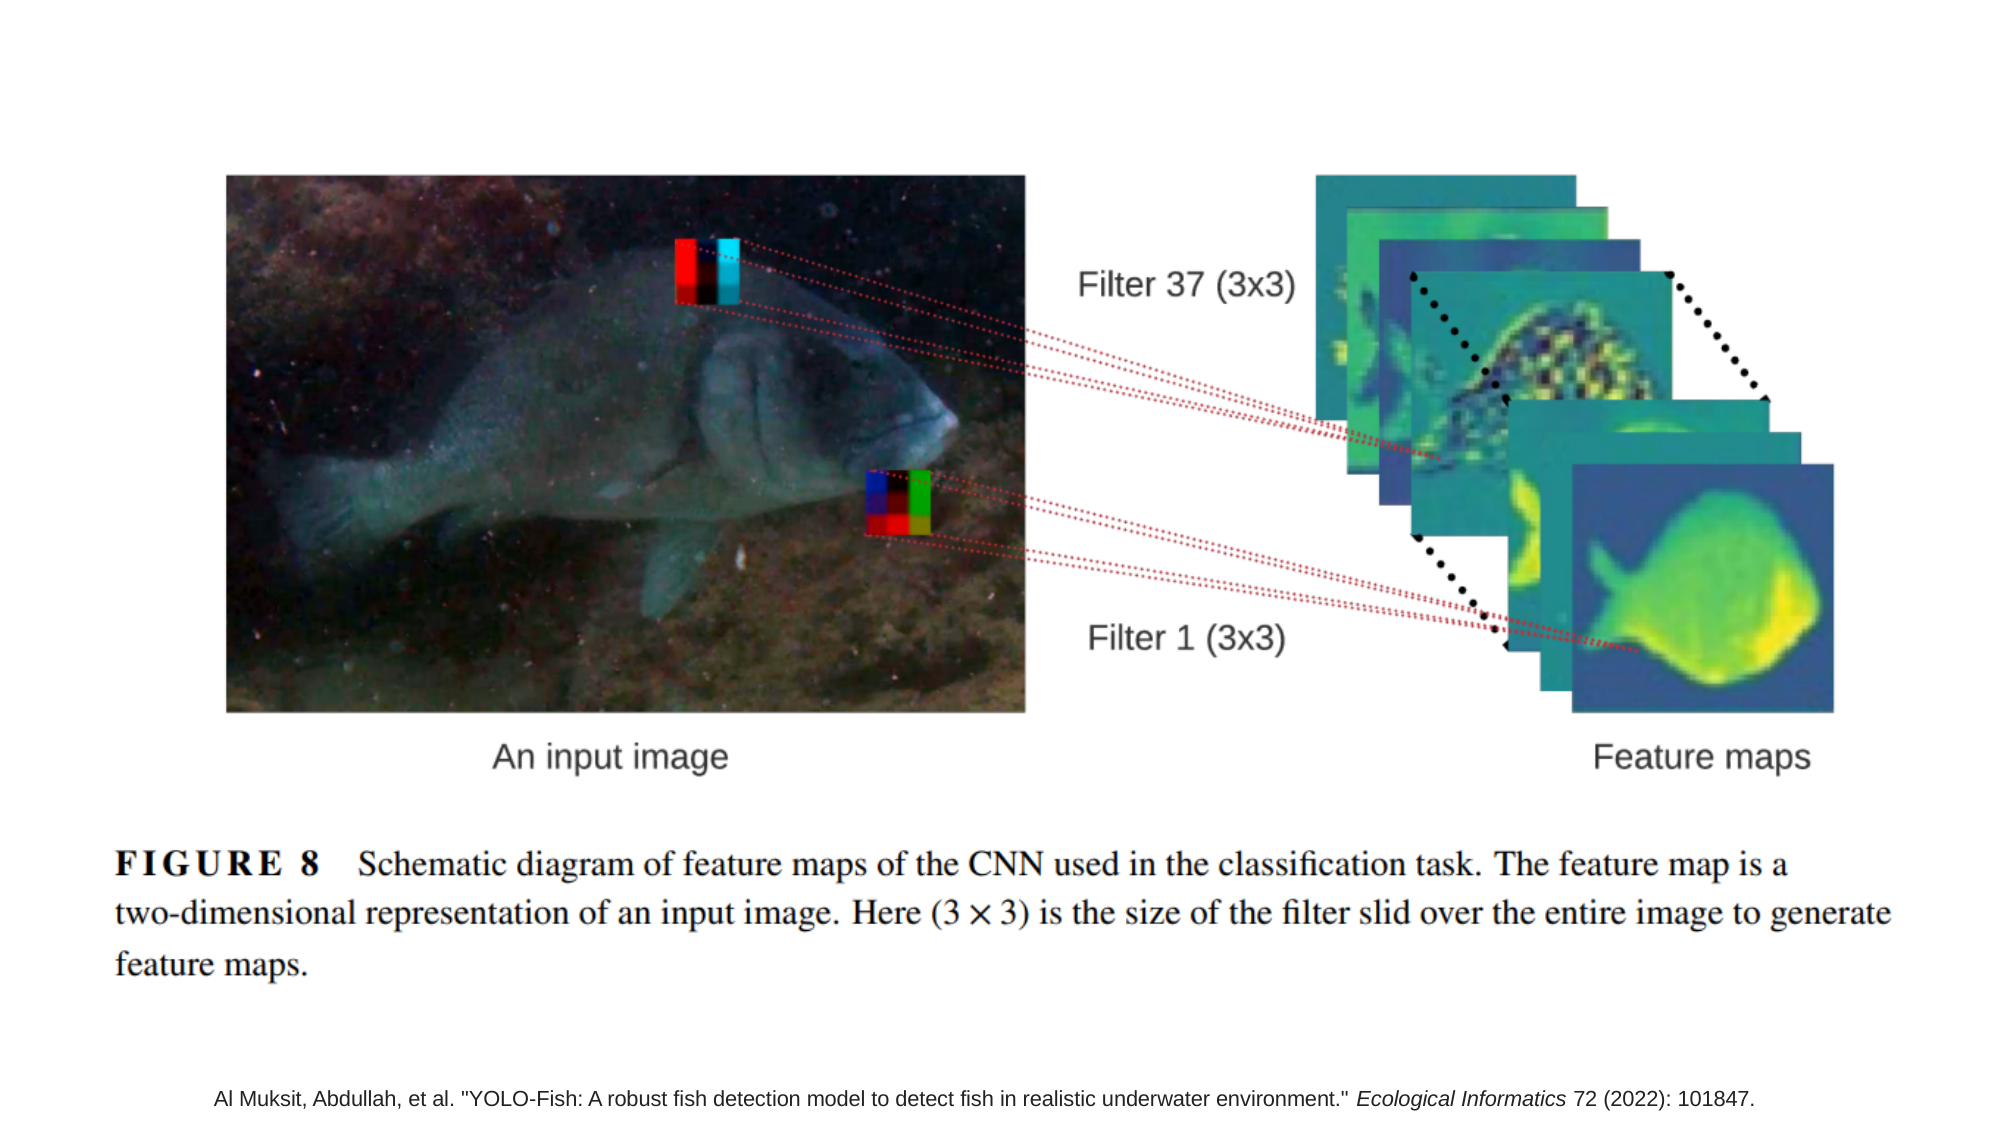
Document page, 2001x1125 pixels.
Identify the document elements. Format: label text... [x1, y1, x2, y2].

text_box Al Muksit, Abdullah, et al. "YOLO-Fish: A robust fish detection model to detect fish in realistic underwater environment." Ecological Informatics 72 (2022): 101847. [199, 1077, 1801, 1119]
picture [0, 117, 2000, 1008]
